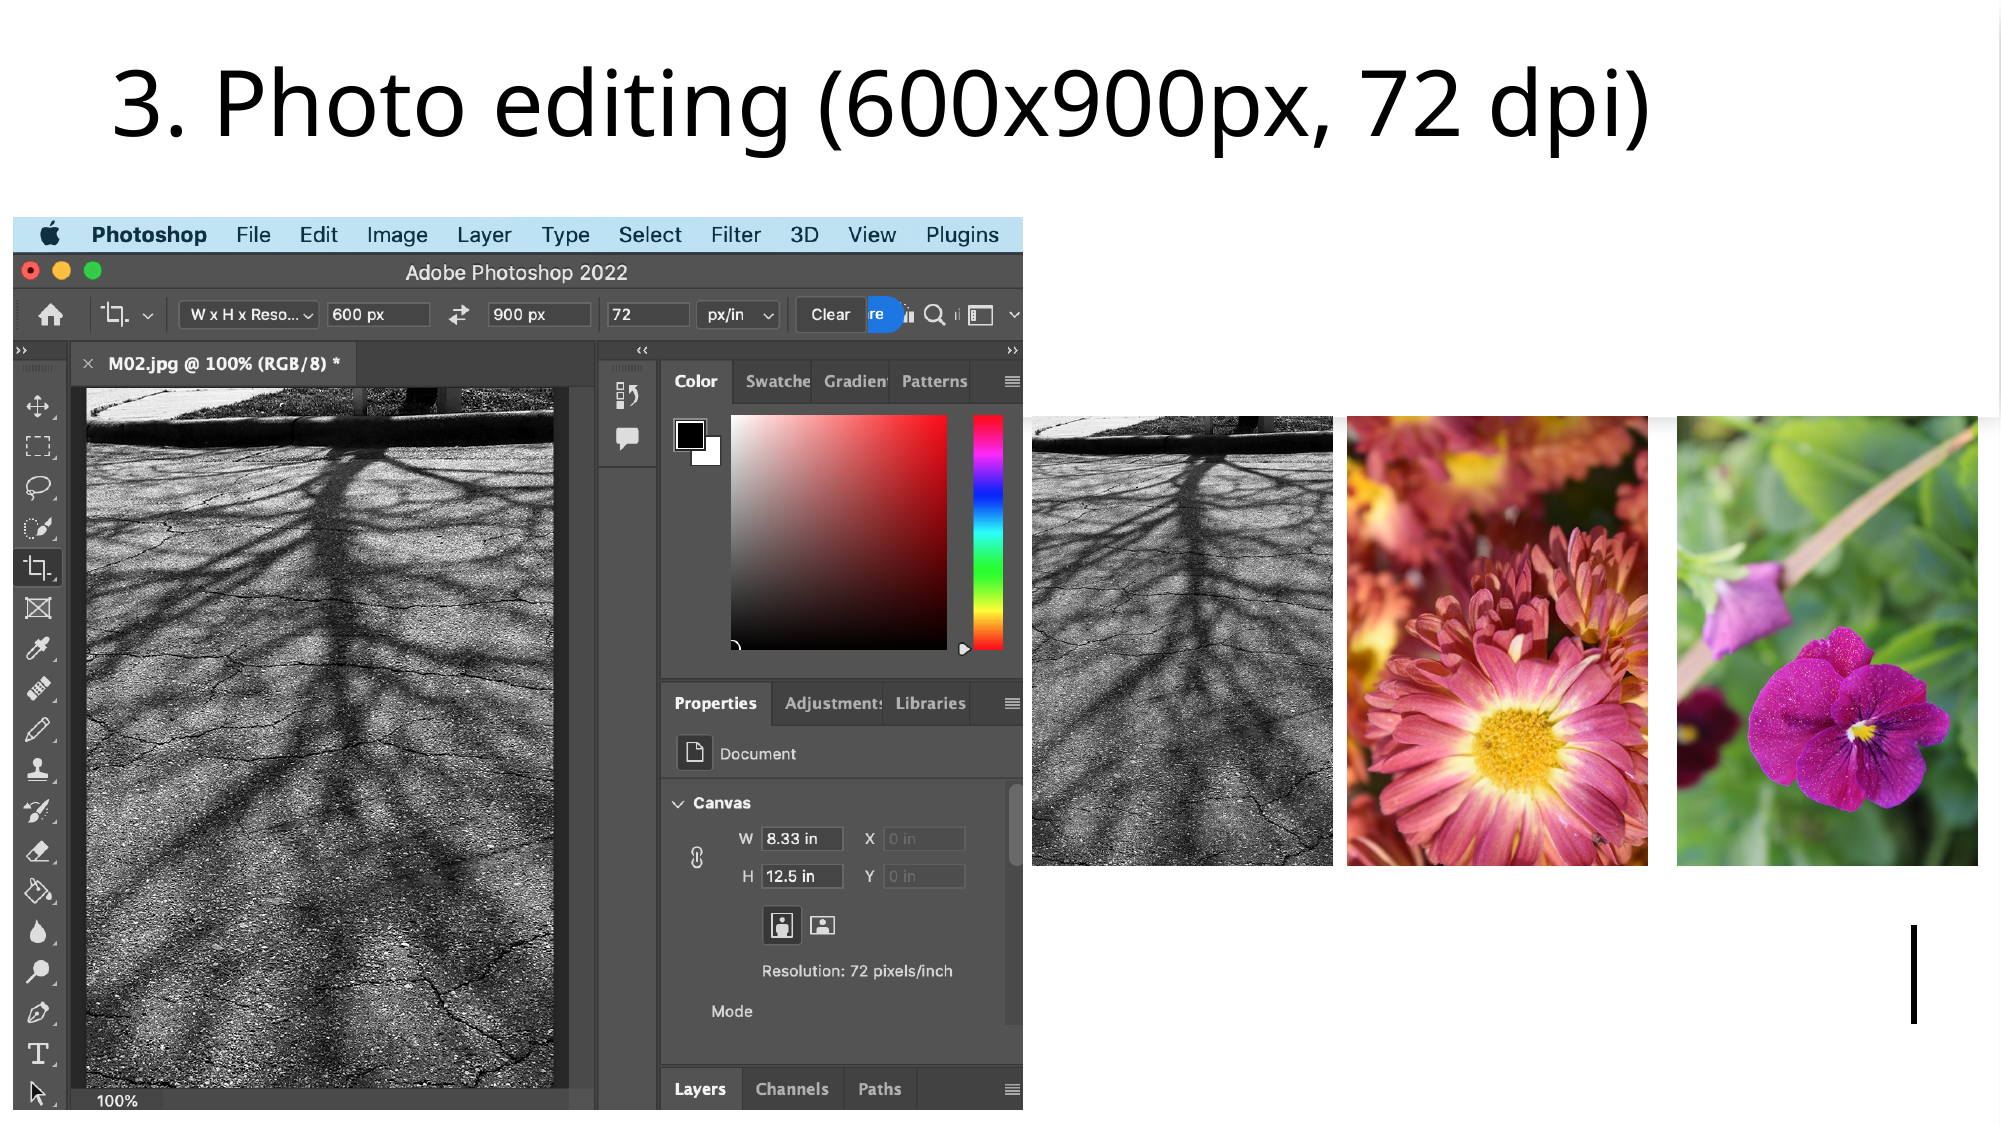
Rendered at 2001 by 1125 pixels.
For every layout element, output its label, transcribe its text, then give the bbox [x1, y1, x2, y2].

picture [1677, 416, 1978, 867]
picture [12, 217, 1023, 1110]
picture [1347, 416, 1648, 867]
picture [1032, 416, 1333, 867]
title 3. Photo editing (600x900px, 72 dpi) [96, 0, 1800, 218]
